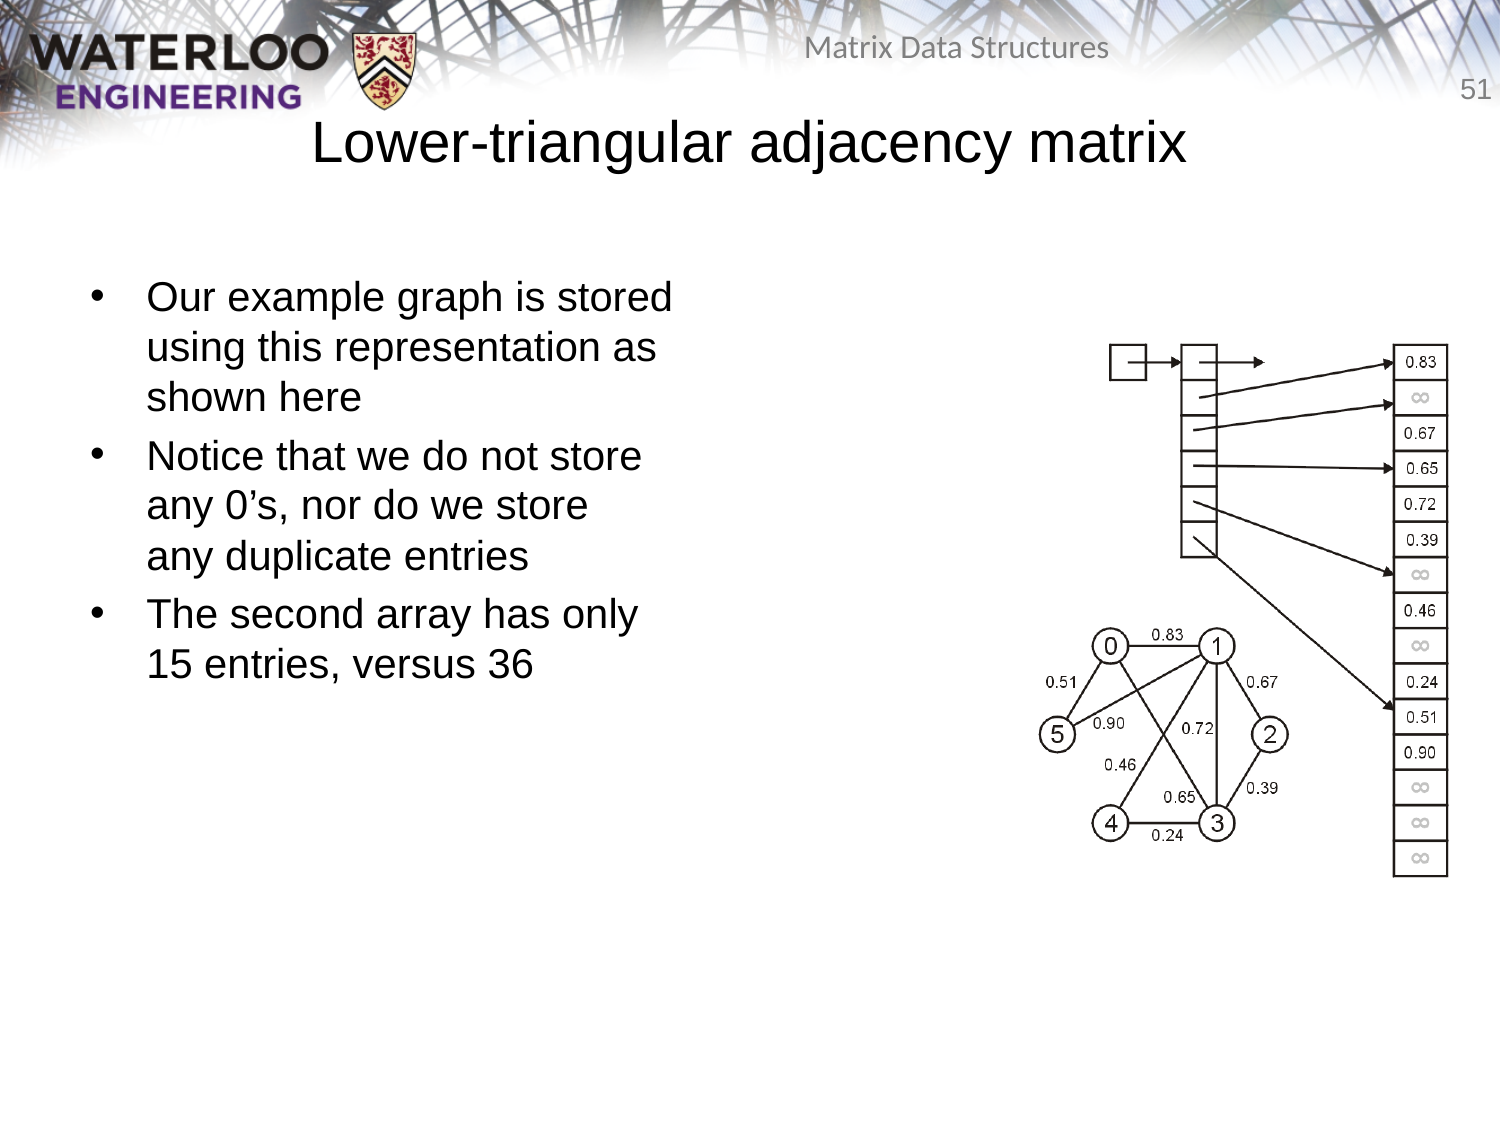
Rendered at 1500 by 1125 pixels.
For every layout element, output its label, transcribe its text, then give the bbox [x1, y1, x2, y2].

picture [0, 0, 1500, 1125]
list Our example graph is stored using this representation as shown here Notice that we do not store any 0’s, nor do we store any duplicate entries The second array has only 15 entries, versus 36 [74, 262, 1426, 1006]
title Lower-triangular adjacency matrix [74, 44, 1426, 233]
